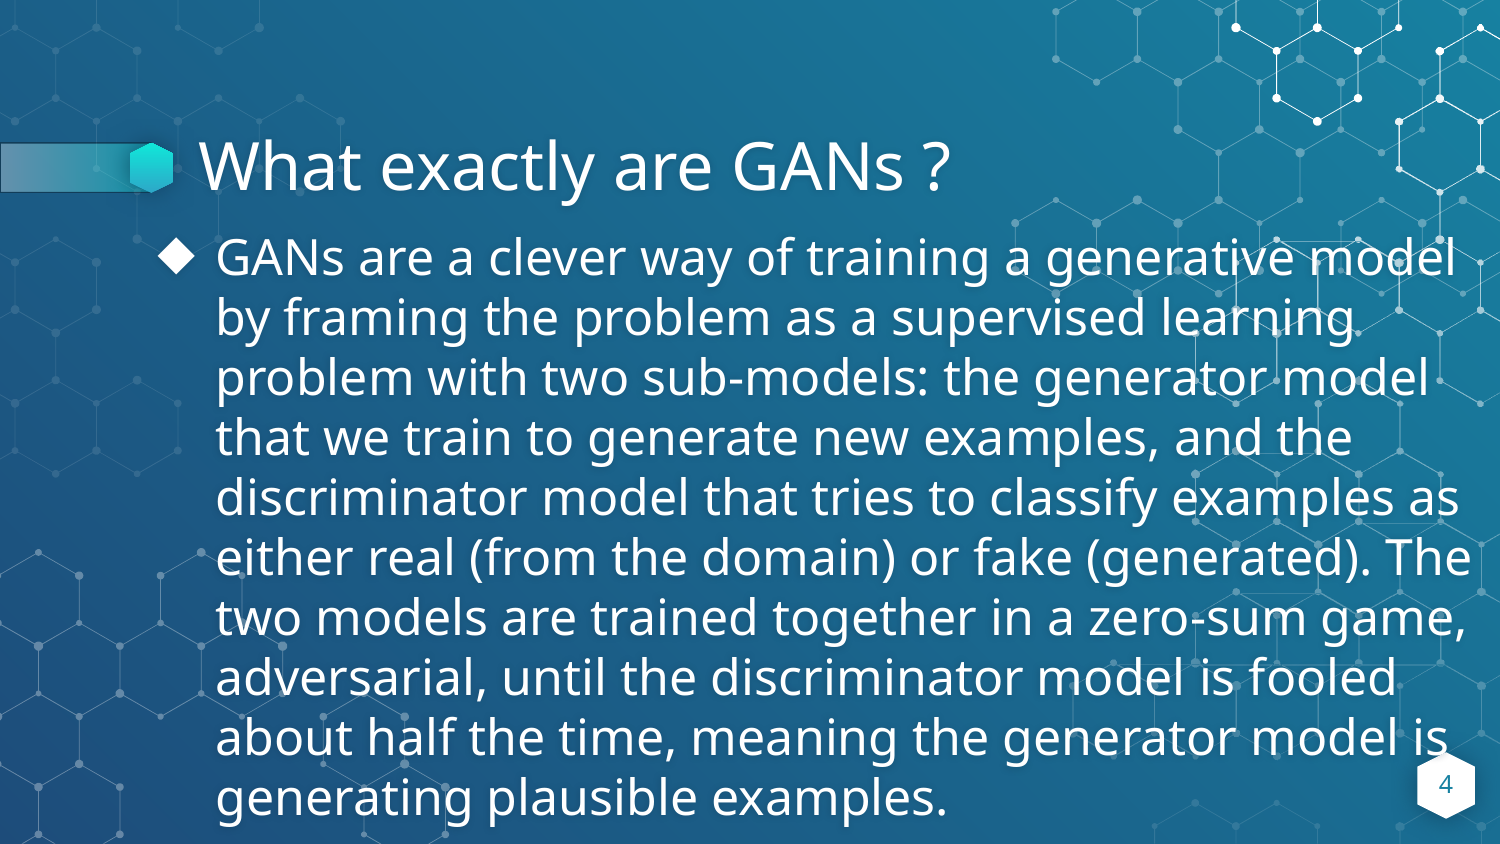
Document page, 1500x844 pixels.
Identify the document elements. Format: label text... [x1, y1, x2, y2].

list GANs are a clever way of training a generative model by framing the problem as a supervised learning problem with two sub-models: the generator model that we train to generate new examples, and the discriminator model that tries to classify examples as either real (from the domain) or fake (generated). The two models are trained together in a zero-sum game, adversarial, until the discriminator model is fooled about half the time, meaning the generator model is generating plausible examples. [140, 225, 1475, 704]
slide_number 4 [1417, 752, 1475, 819]
title What exactly are GANs ? [198, 140, 1447, 198]
